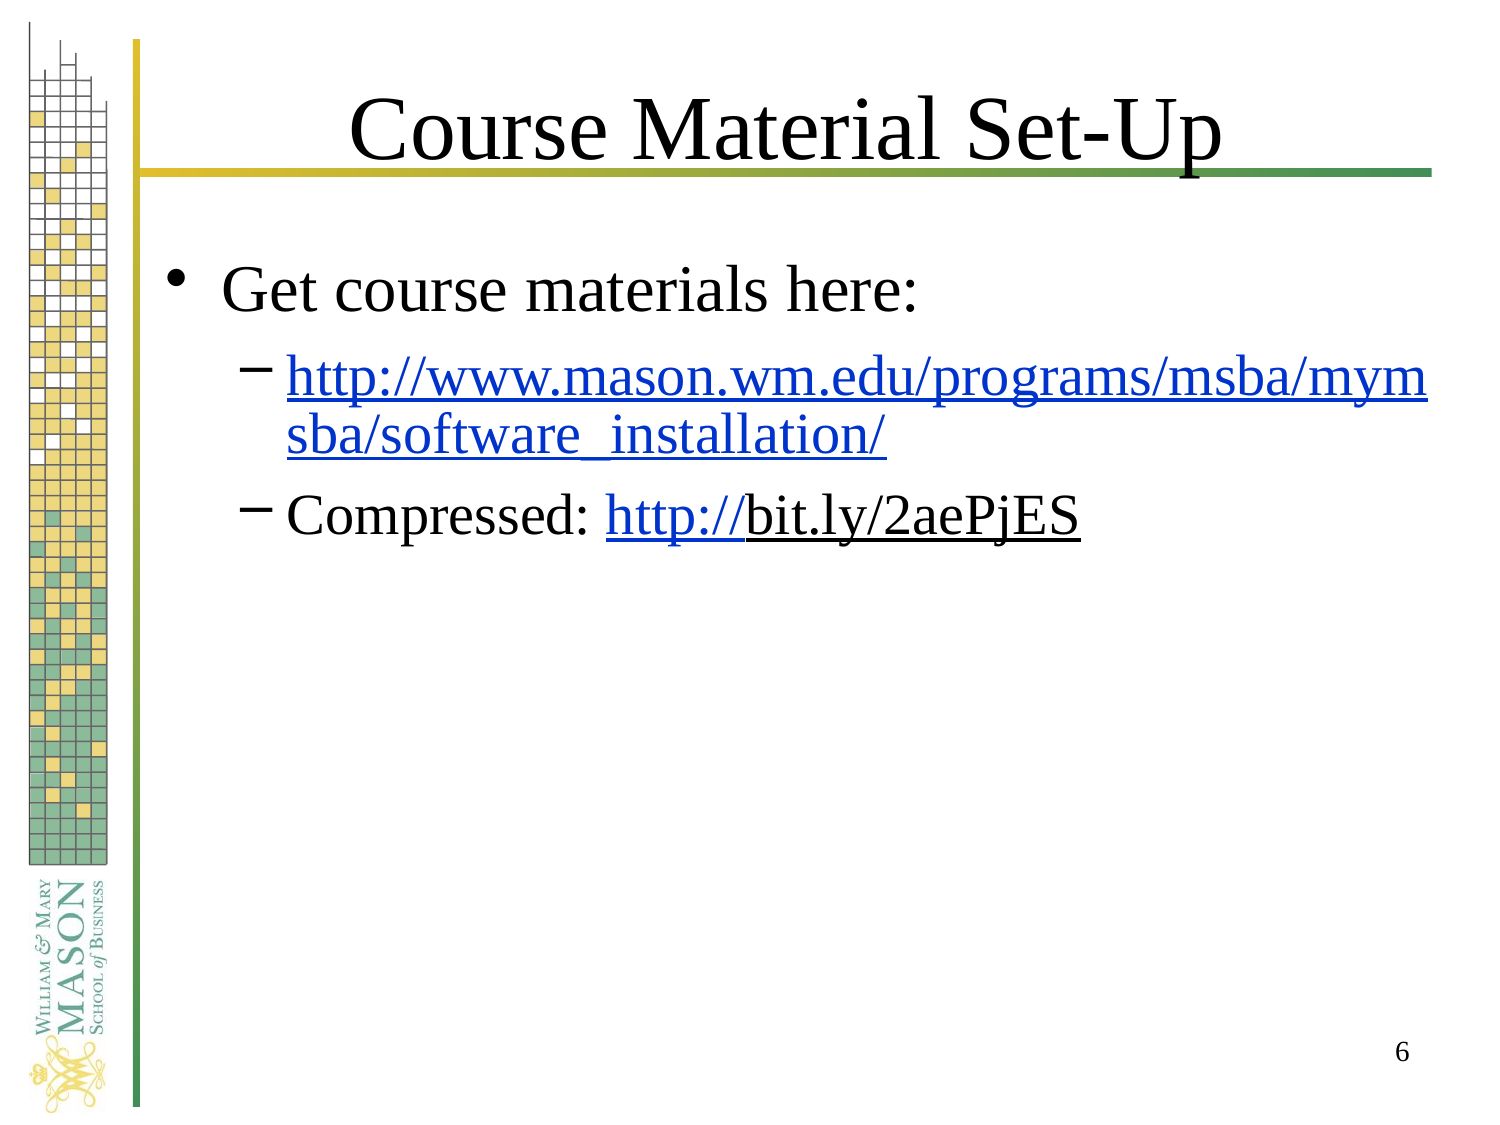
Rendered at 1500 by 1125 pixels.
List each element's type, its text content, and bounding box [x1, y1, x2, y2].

slide_number 65 [29, 879, 107, 1113]
title Course Material Set-Up [150, 45, 1425, 200]
list Get course materials here: http://www.mason.wm.edu/programs/msba/mymsba/software_installation/ Compressed: http://bit.ly/2aePjES [150, 237, 1463, 1005]
slide_number 6 [1048, 1024, 1426, 1103]
